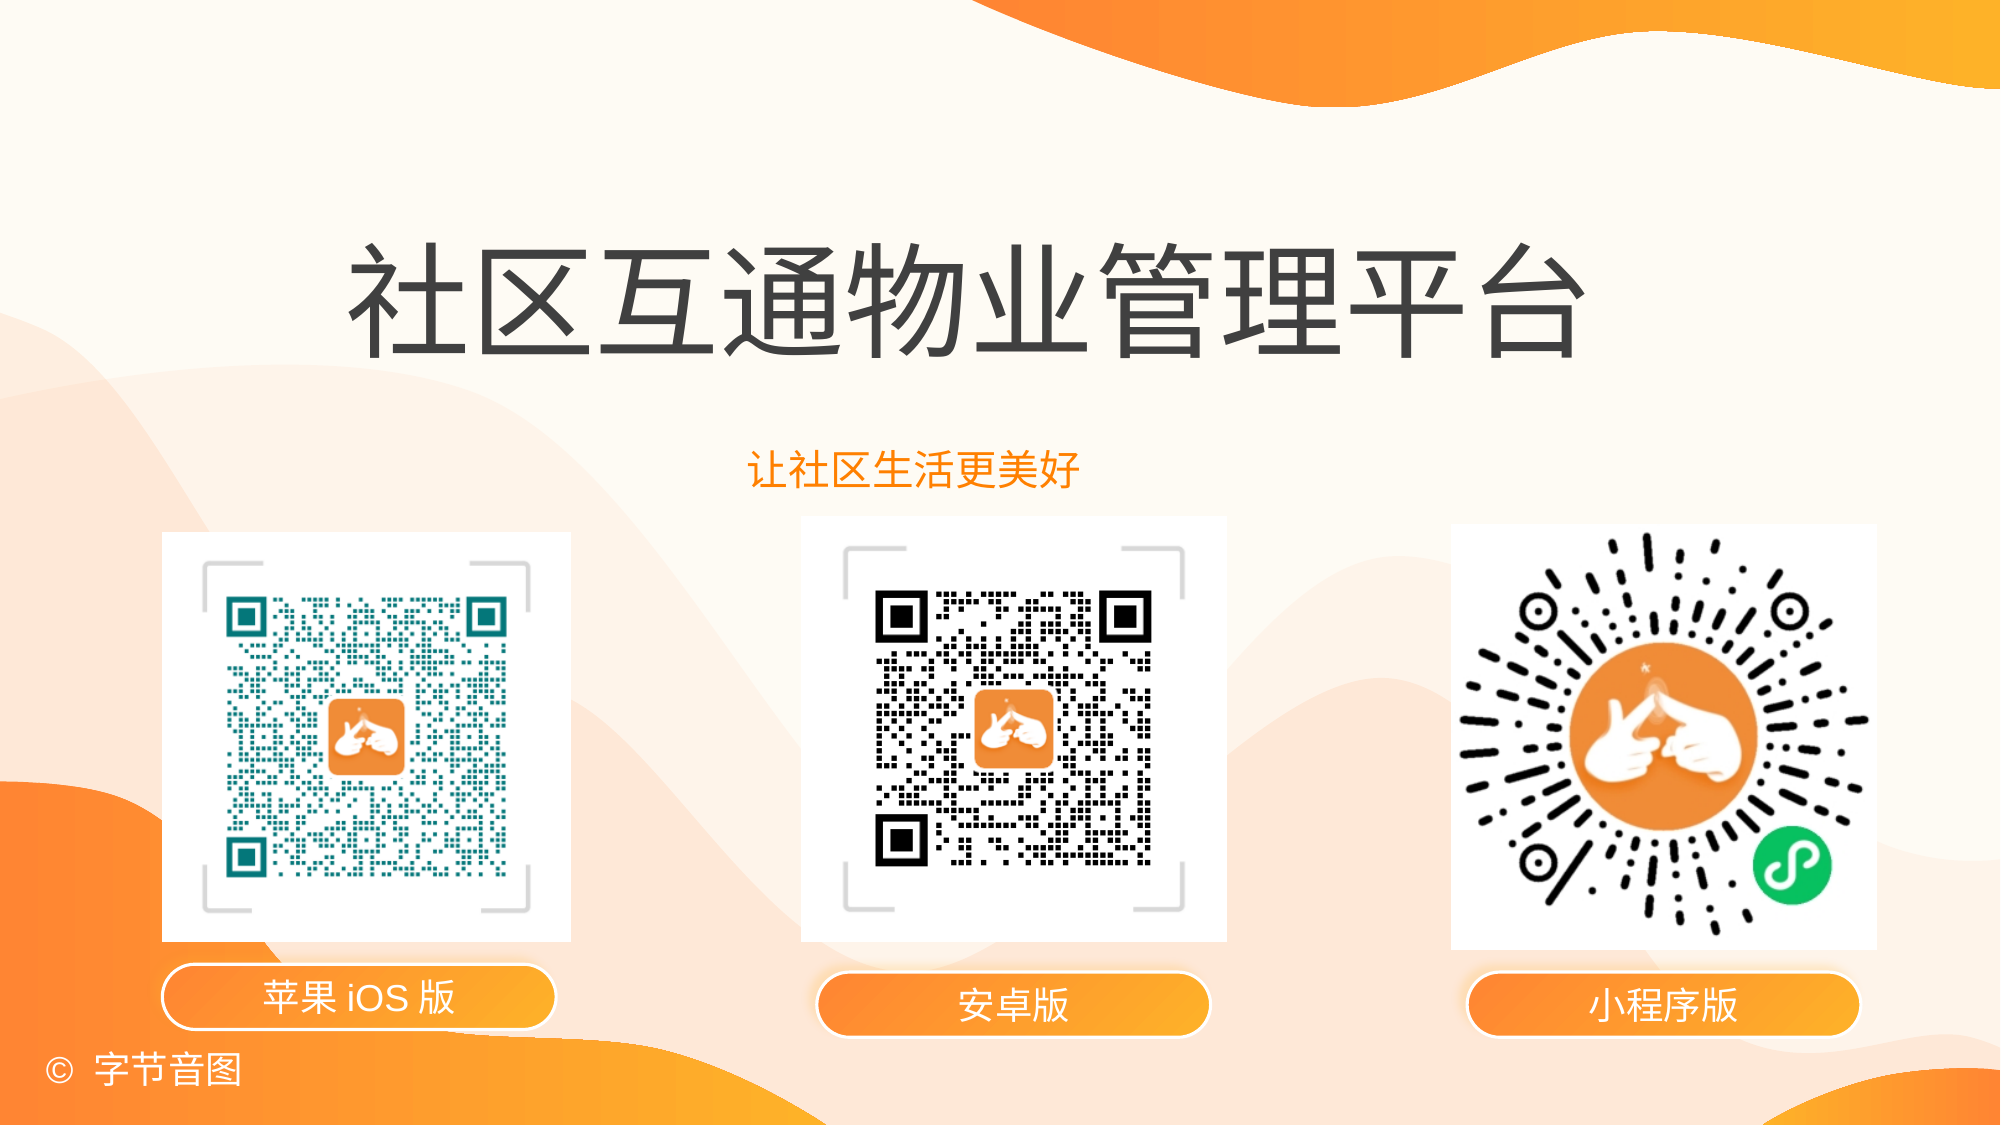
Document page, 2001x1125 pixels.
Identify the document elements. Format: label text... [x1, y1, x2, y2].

picture [1451, 524, 1877, 950]
picture [162, 532, 571, 942]
text_box 苹果iOS版 [161, 963, 558, 1031]
text_box 让社区生活更美好 [746, 418, 1172, 494]
text_box 社区互通物业管理平台 [345, 223, 1617, 374]
picture [801, 516, 1227, 942]
text_box 小程序版 [1466, 971, 1862, 1039]
text_box © 字节音图 [16, 1039, 127, 1099]
text_box 安卓版 [815, 971, 1212, 1039]
text_box © 字节音图 [133, 1039, 273, 1099]
